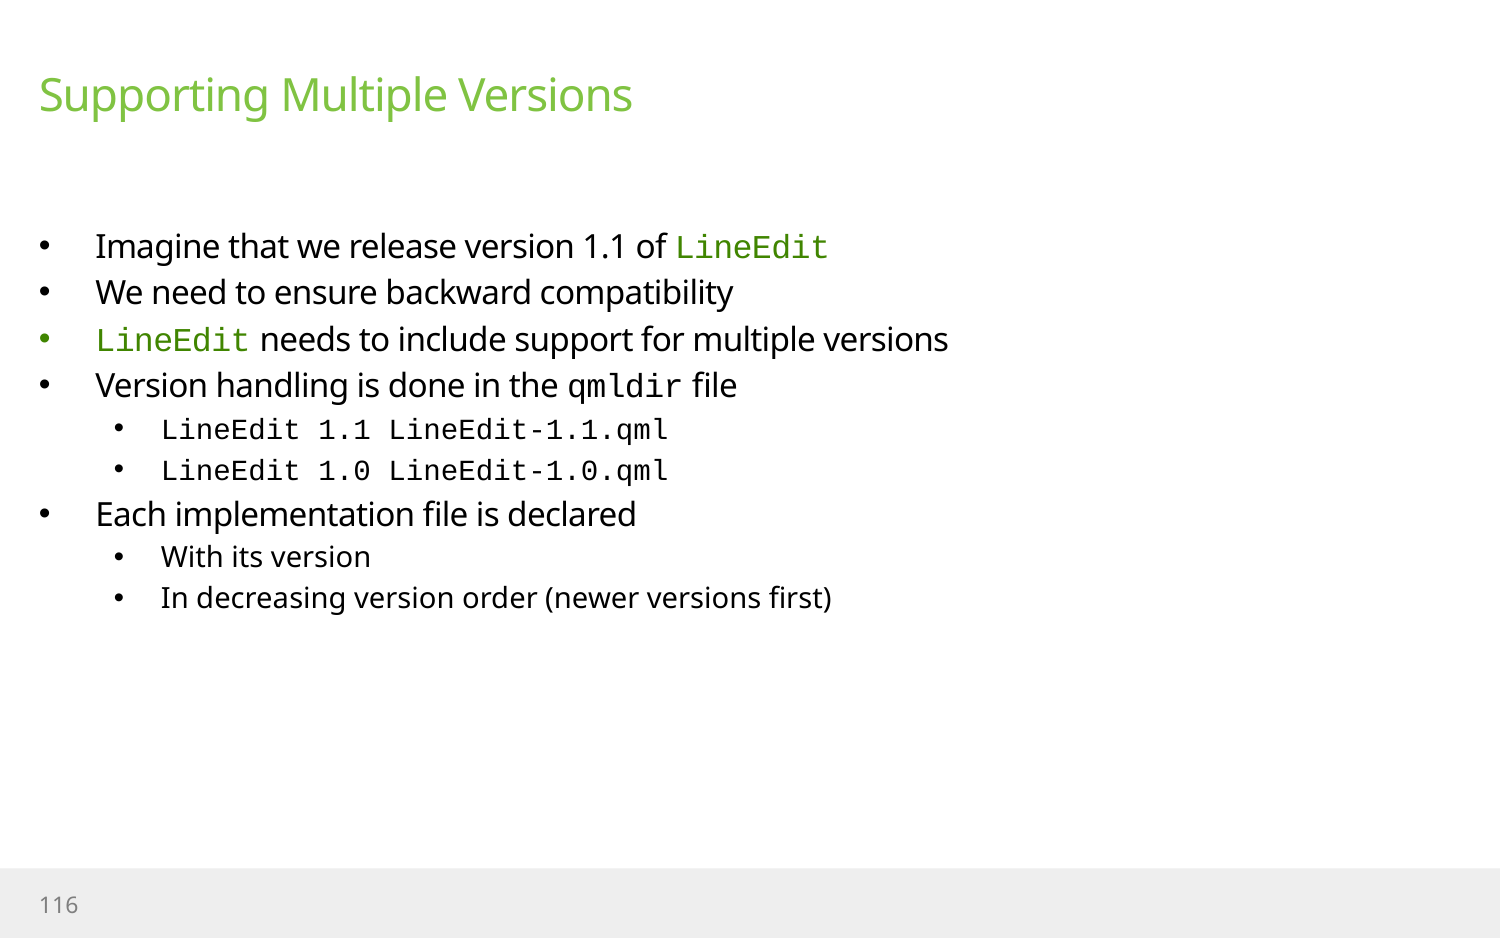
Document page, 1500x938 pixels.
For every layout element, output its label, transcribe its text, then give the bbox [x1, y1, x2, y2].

slide_number 116 [39, 892, 410, 921]
list Imagine that we release version 1.1 of LineEdit We need to ensure backward compatibility LineEdit needs to include support for multiple versions Version handling is done in the qmldir file LineEdit 1.1 LineEdit-1.1.qml LineEdit 1.0 LineEdit-1.0.qml Each implementation file is declared With its version In decreasing version order (newer versions first) [39, 224, 1437, 846]
title Supporting Multiple Versions [39, 66, 1052, 196]
